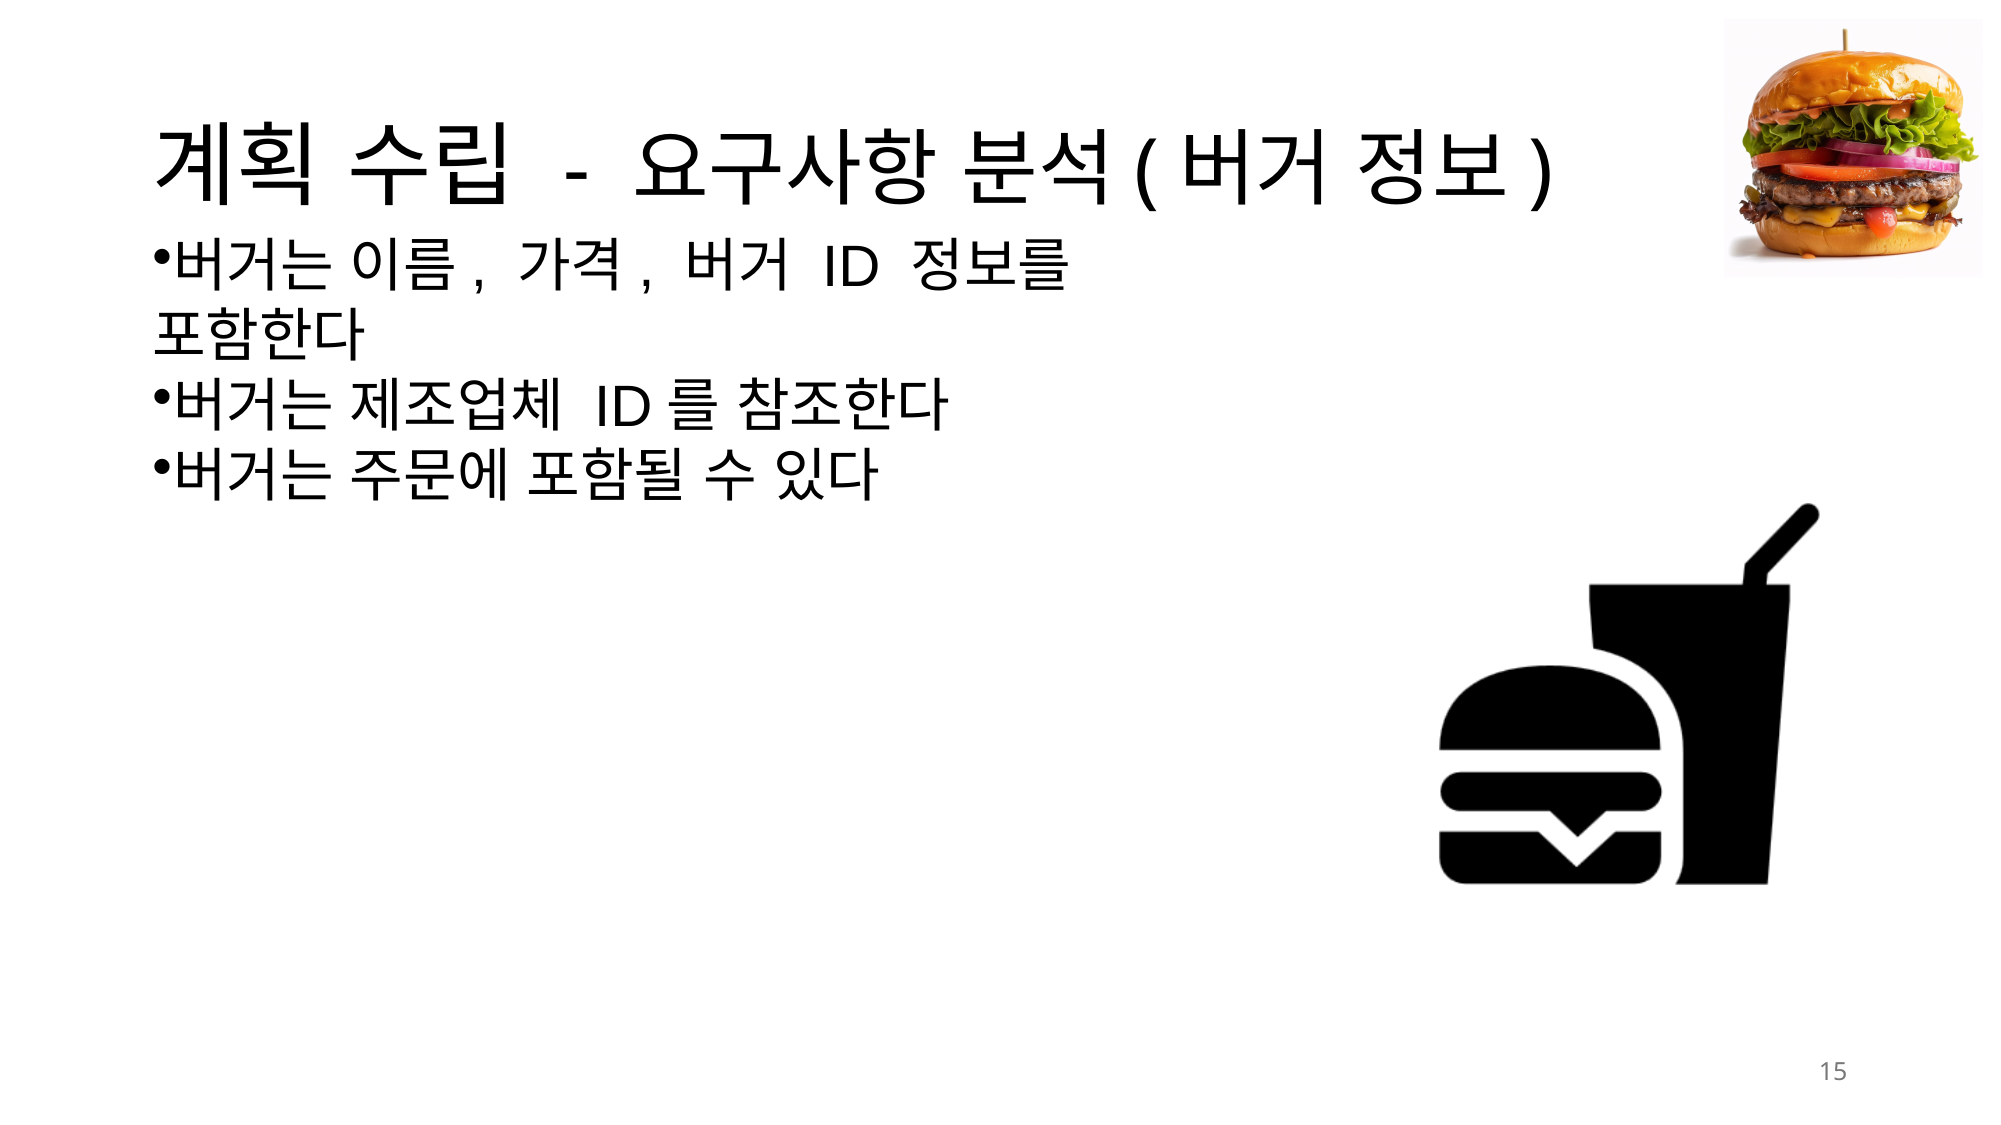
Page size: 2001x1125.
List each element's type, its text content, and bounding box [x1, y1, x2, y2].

list 버거는 이름, 가격, 버거 ID 정보를 포함한다 버거는 제조업체 ID를 참조한다 버거는 주문에 포함될 수 있다 [137, 7, 1190, 660]
picture [1724, 19, 1983, 278]
slide_number 15 [1412, 1042, 1863, 1103]
title 계획 수립 - 요구사항 분석(버거 정보) [1190, 59, 1863, 278]
picture [1362, 427, 1896, 961]
